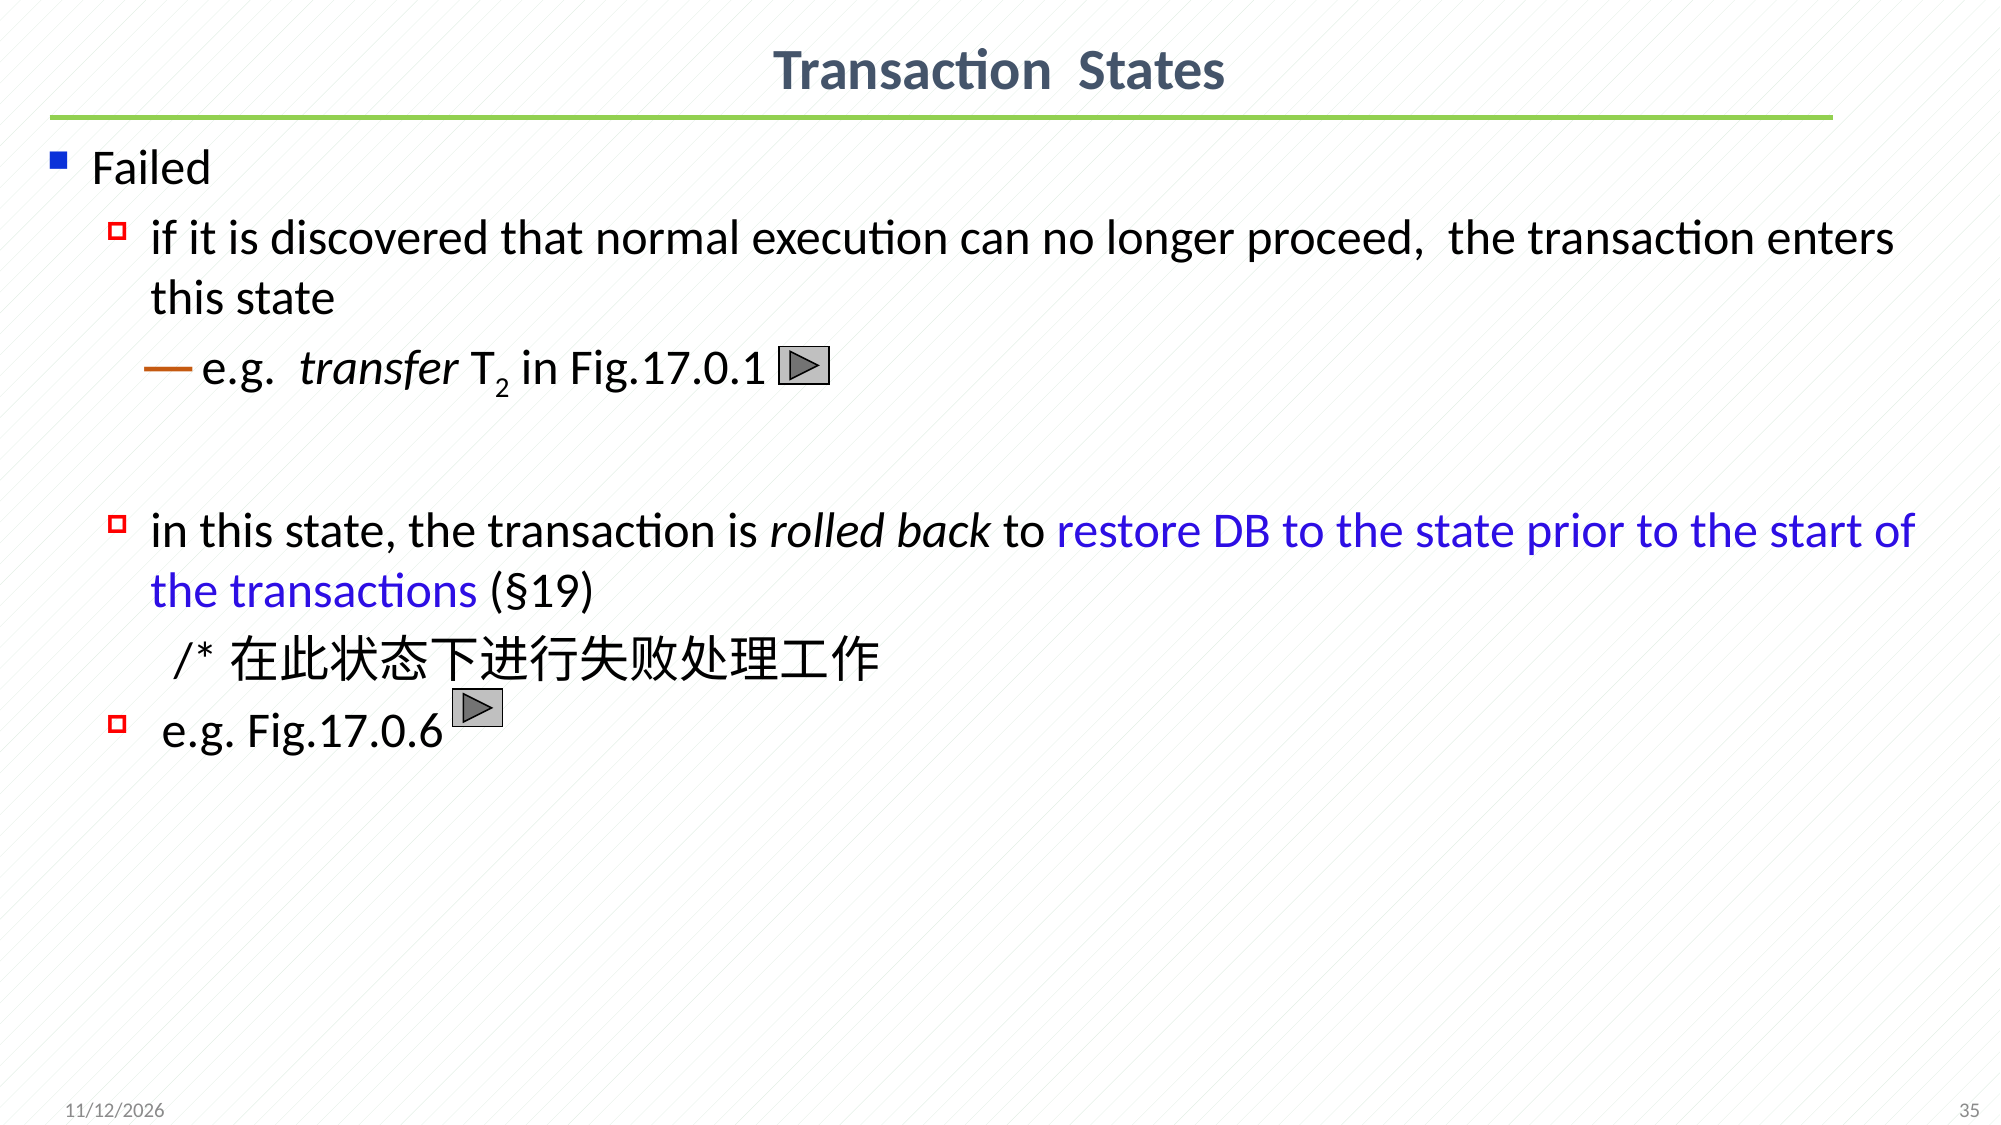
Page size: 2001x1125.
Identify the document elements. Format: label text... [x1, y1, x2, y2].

slide_number 35 [1545, 1079, 1996, 1125]
title Transaction States [50, 13, 1949, 126]
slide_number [49, 1079, 500, 1125]
text_box [779, 346, 830, 385]
list Failed if it is discovered that normal execution can no longer proceed, the transaction enters this state e.g. transfer T2 in Fig.17.0.1 in this state, the transaction is rolled back to restore DB to the state prior to the start of the transactions (§19) /*在此状态下进行失败处理工作 e.g. Fig.17.0.6 [32, 126, 1974, 1081]
text_box [452, 689, 503, 727]
